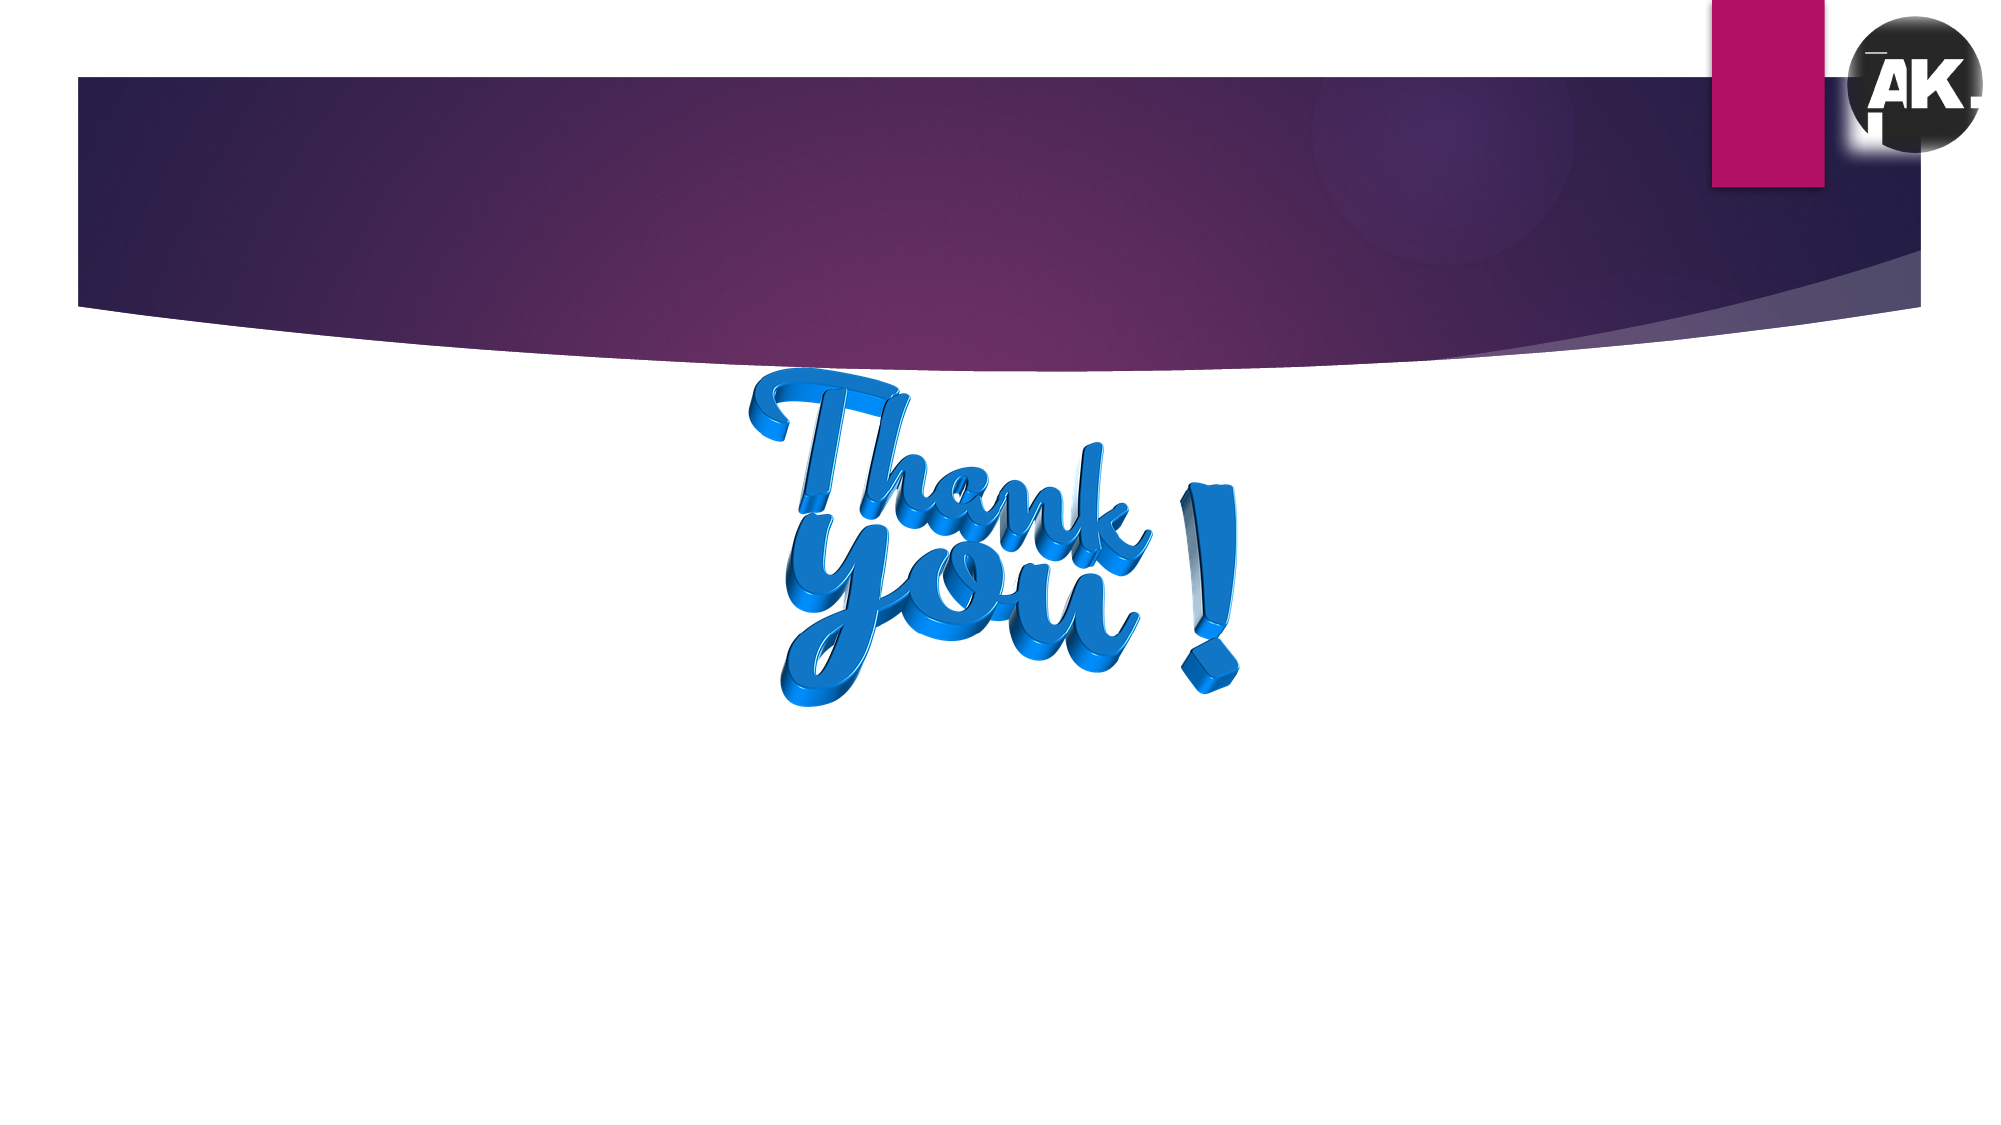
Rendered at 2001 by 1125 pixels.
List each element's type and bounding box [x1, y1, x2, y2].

list [642, 205, 1358, 920]
picture [1830, 0, 2000, 170]
